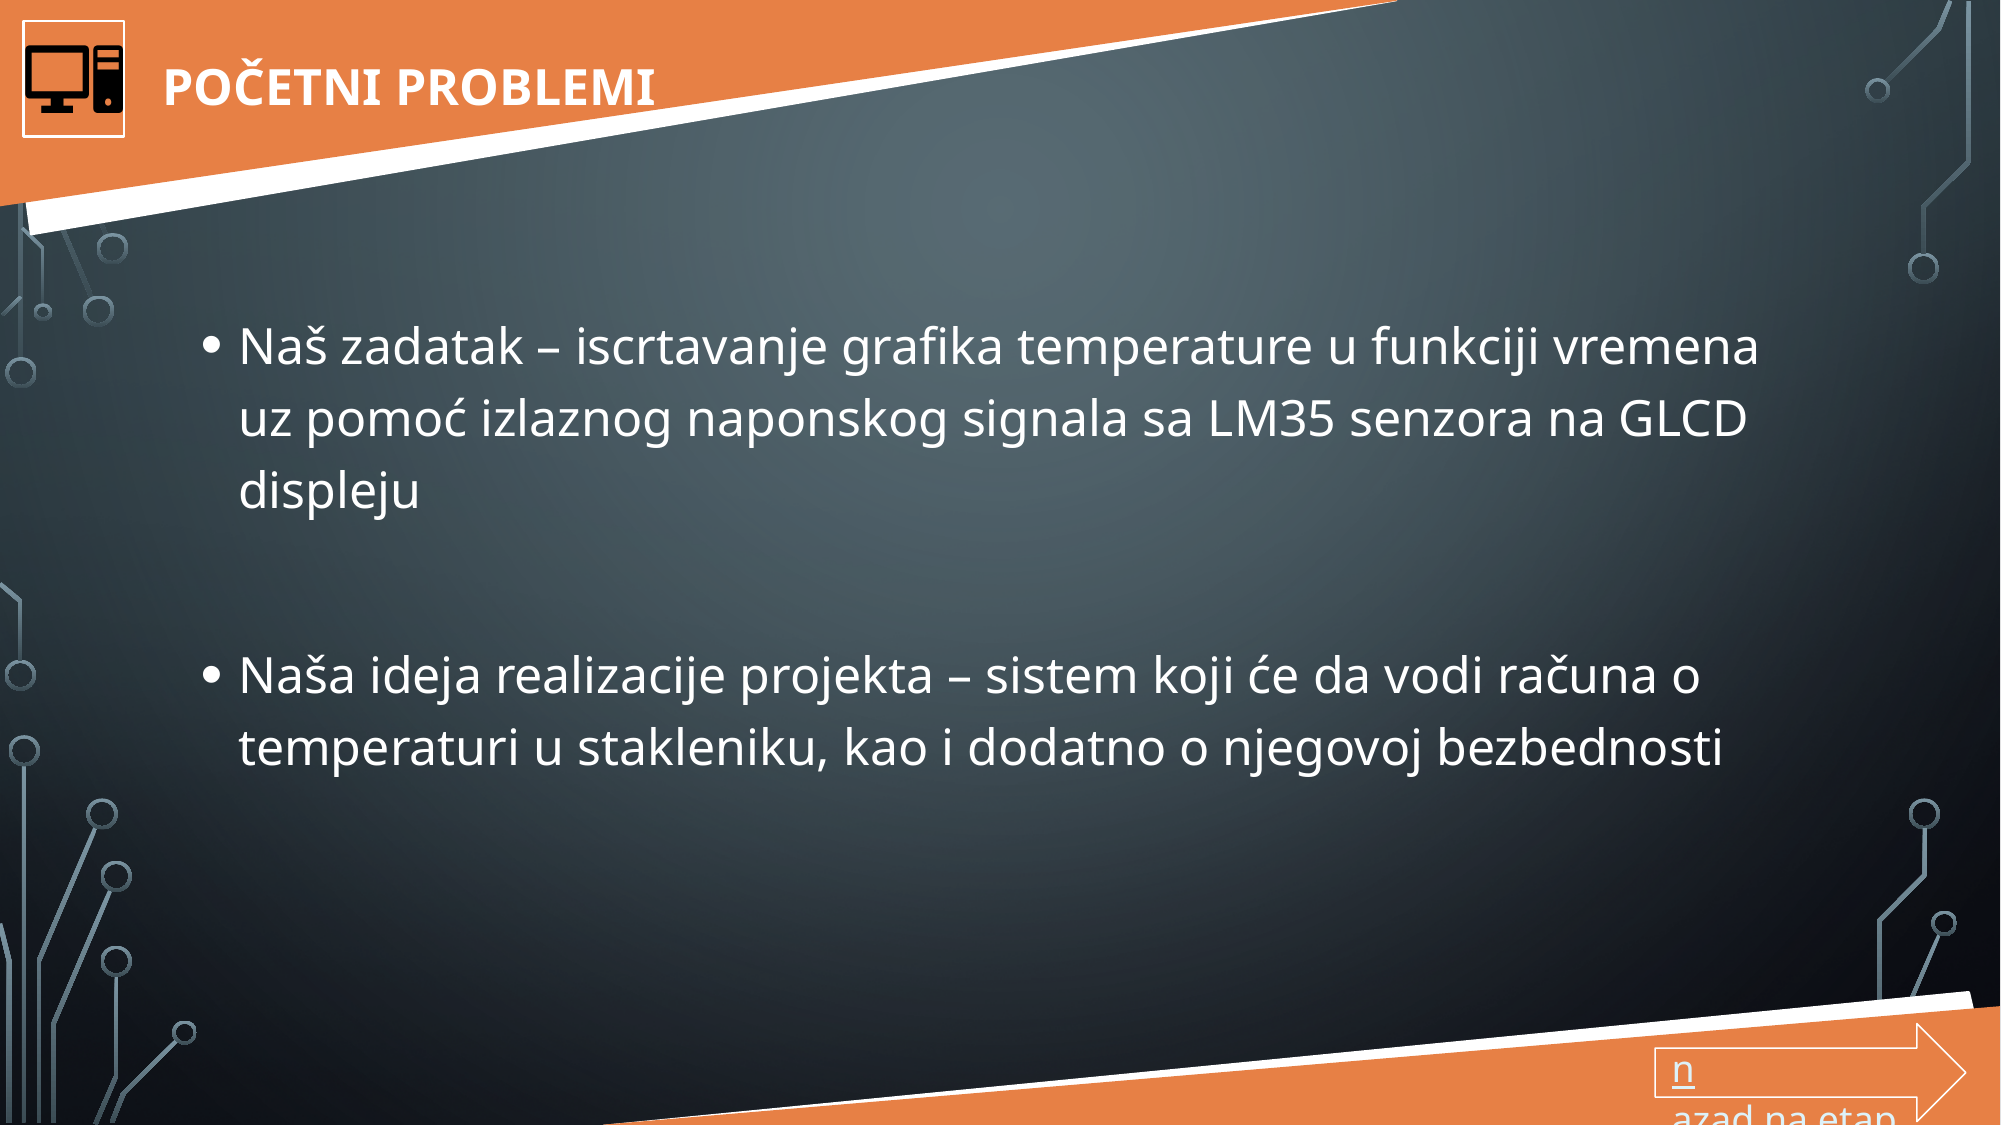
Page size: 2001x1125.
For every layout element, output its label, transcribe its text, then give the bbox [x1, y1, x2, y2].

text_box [0, 0, 1397, 235]
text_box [603, 992, 2000, 1125]
list Naš zadatak – iscrtavanje grafika temperature u funkciji vremena uz pomoć izlaznog naponskog signala sa LM35 senzora na GLCD displeju Naša ideja realizacije projekta – sistem koji će da vodi računa o temperaturi u stakleniku, kao i dodatno o njegovoj bezbednosti [185, 294, 1811, 1024]
